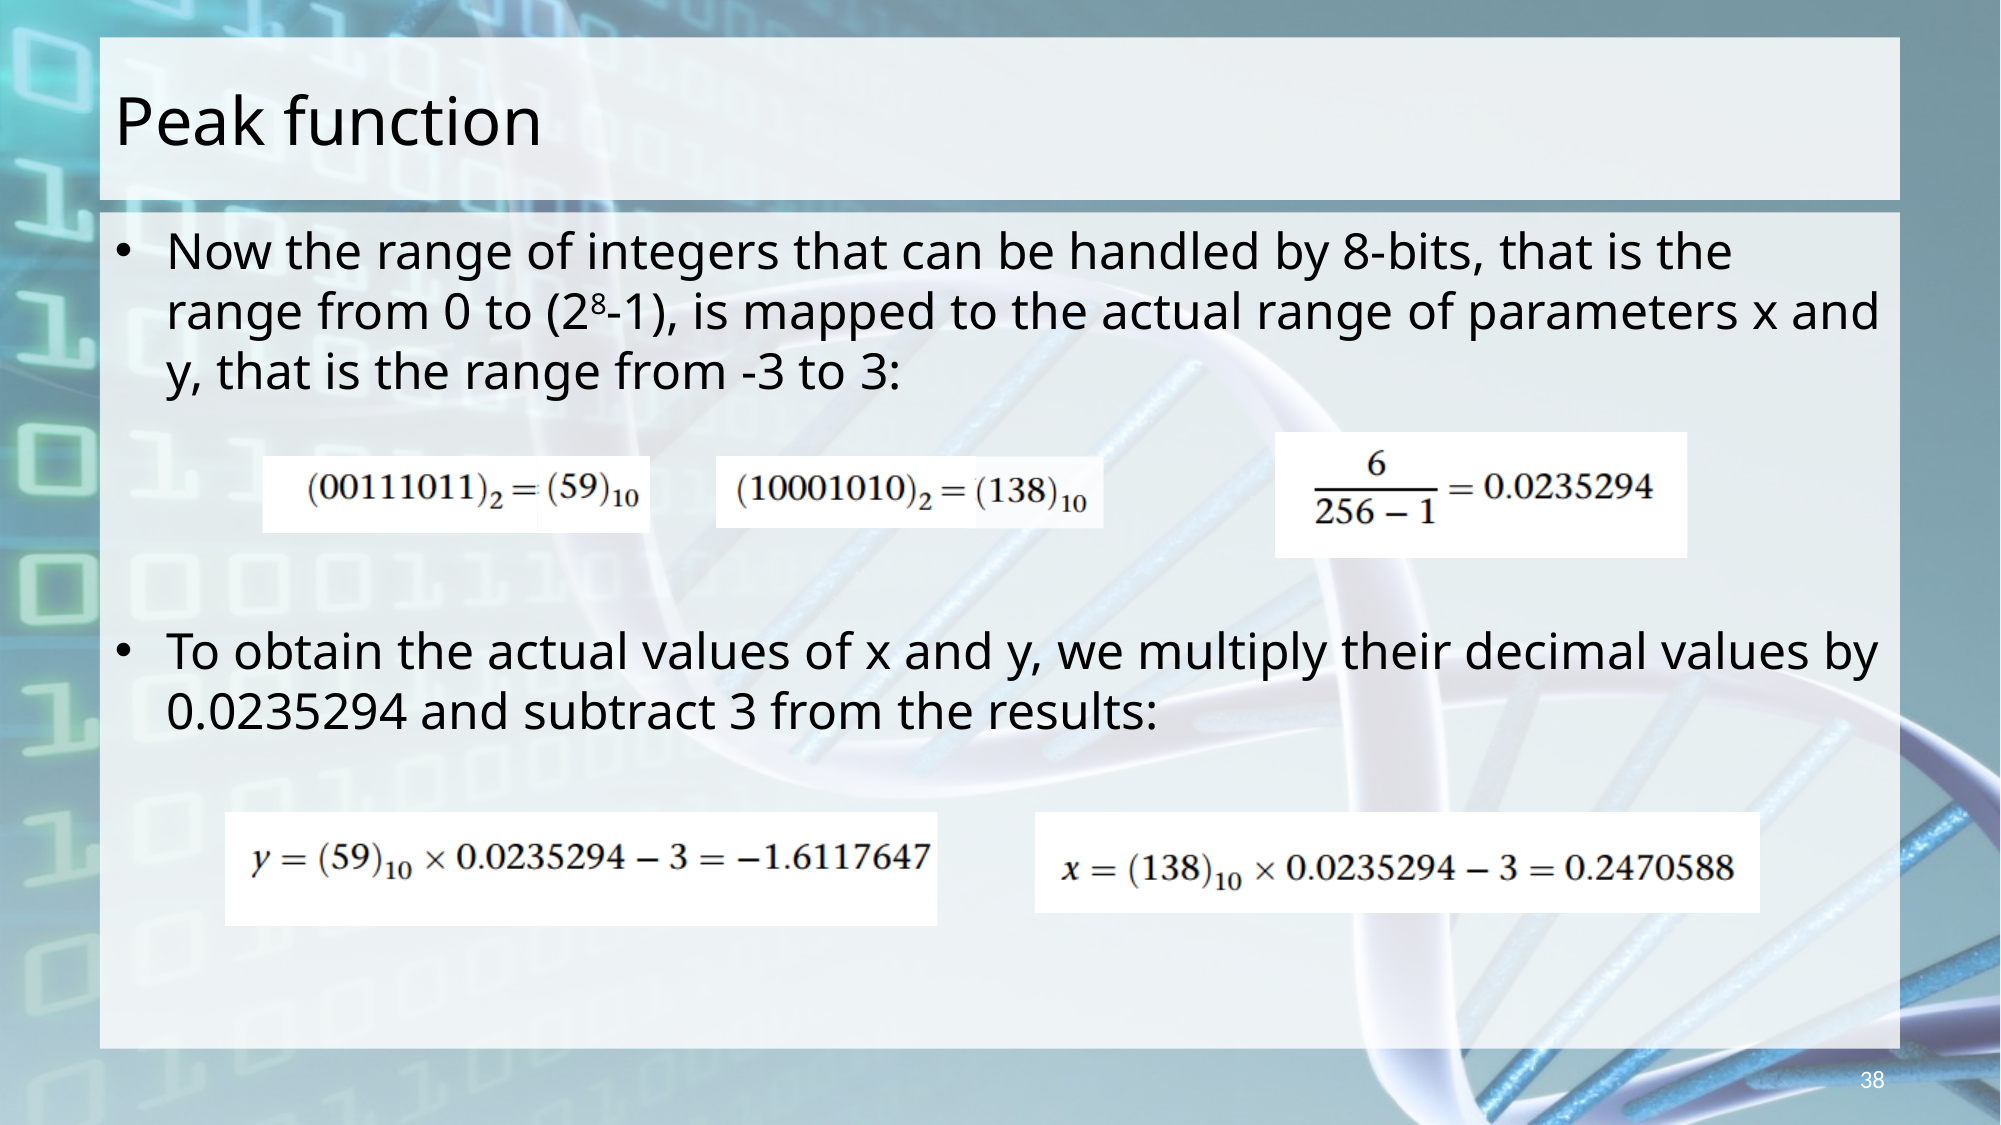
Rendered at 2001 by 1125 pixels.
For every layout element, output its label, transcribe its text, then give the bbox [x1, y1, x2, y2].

slide_number 38 [1433, 1048, 1900, 1109]
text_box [262, 456, 650, 533]
title Peak function [99, 37, 1900, 200]
picture [0, 0, 2001, 1125]
list Now the range of integers that can be handled by 8-bits, that is the range from 0 to (28-1), is mapped to the actual range of parameters x and y, that is the range from -3 to 3: To obtain the actual values of x and y, we multiply their decimal values by 0.0235294 and subtract 3 from the results: [99, 212, 1900, 1049]
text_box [716, 456, 1104, 529]
